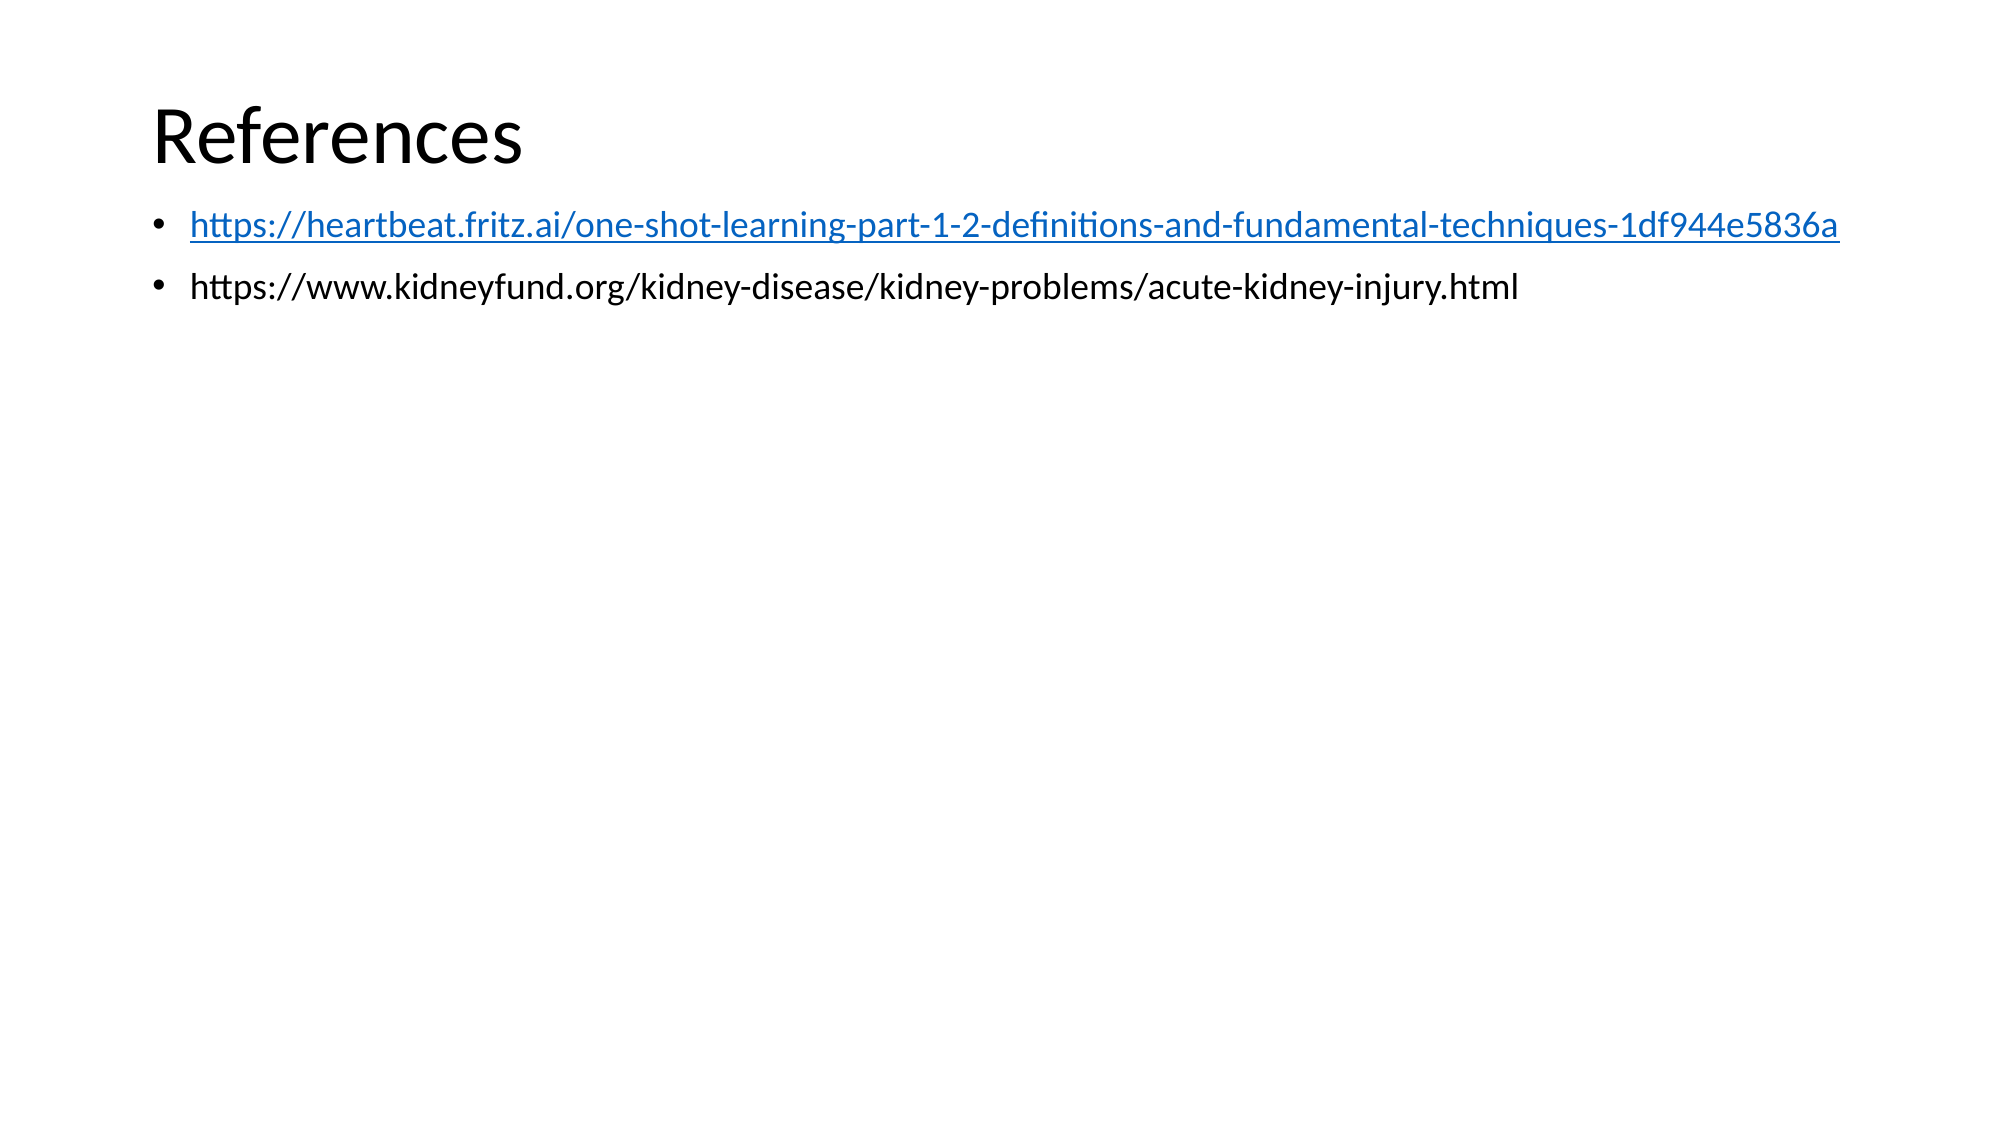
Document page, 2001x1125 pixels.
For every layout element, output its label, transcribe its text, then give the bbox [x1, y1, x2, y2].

list https://heartbeat.fritz.ai/one-shot-learning-part-1-2-definitions-and-fundamental-techniques-1df944e5836a https://www.kidneyfund.org/kidney-disease/kidney-problems/acute-kidney-injury.html [137, 198, 1863, 1014]
title References [137, 59, 1863, 198]
